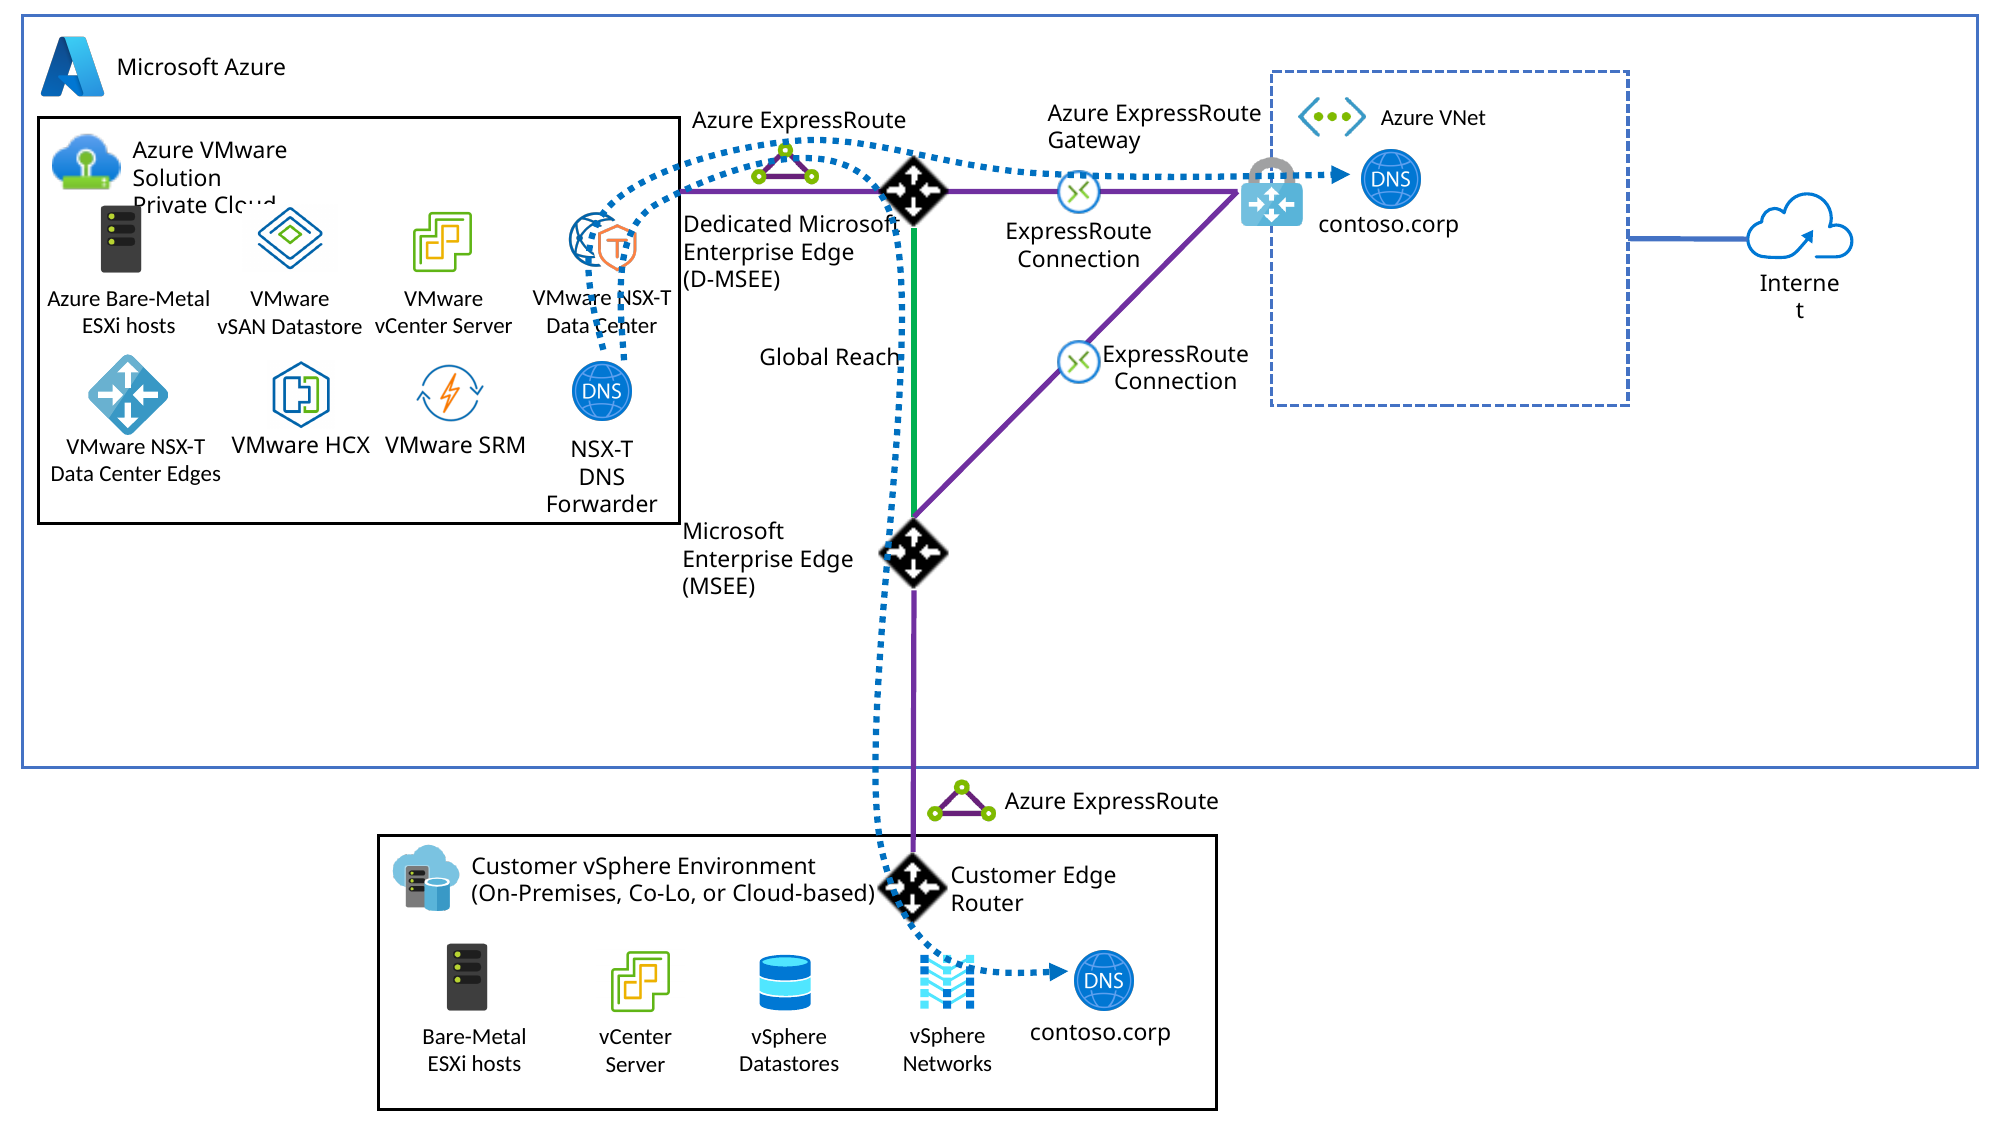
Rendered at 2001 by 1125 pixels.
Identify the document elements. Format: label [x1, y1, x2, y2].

text_box [22, 15, 1978, 1110]
